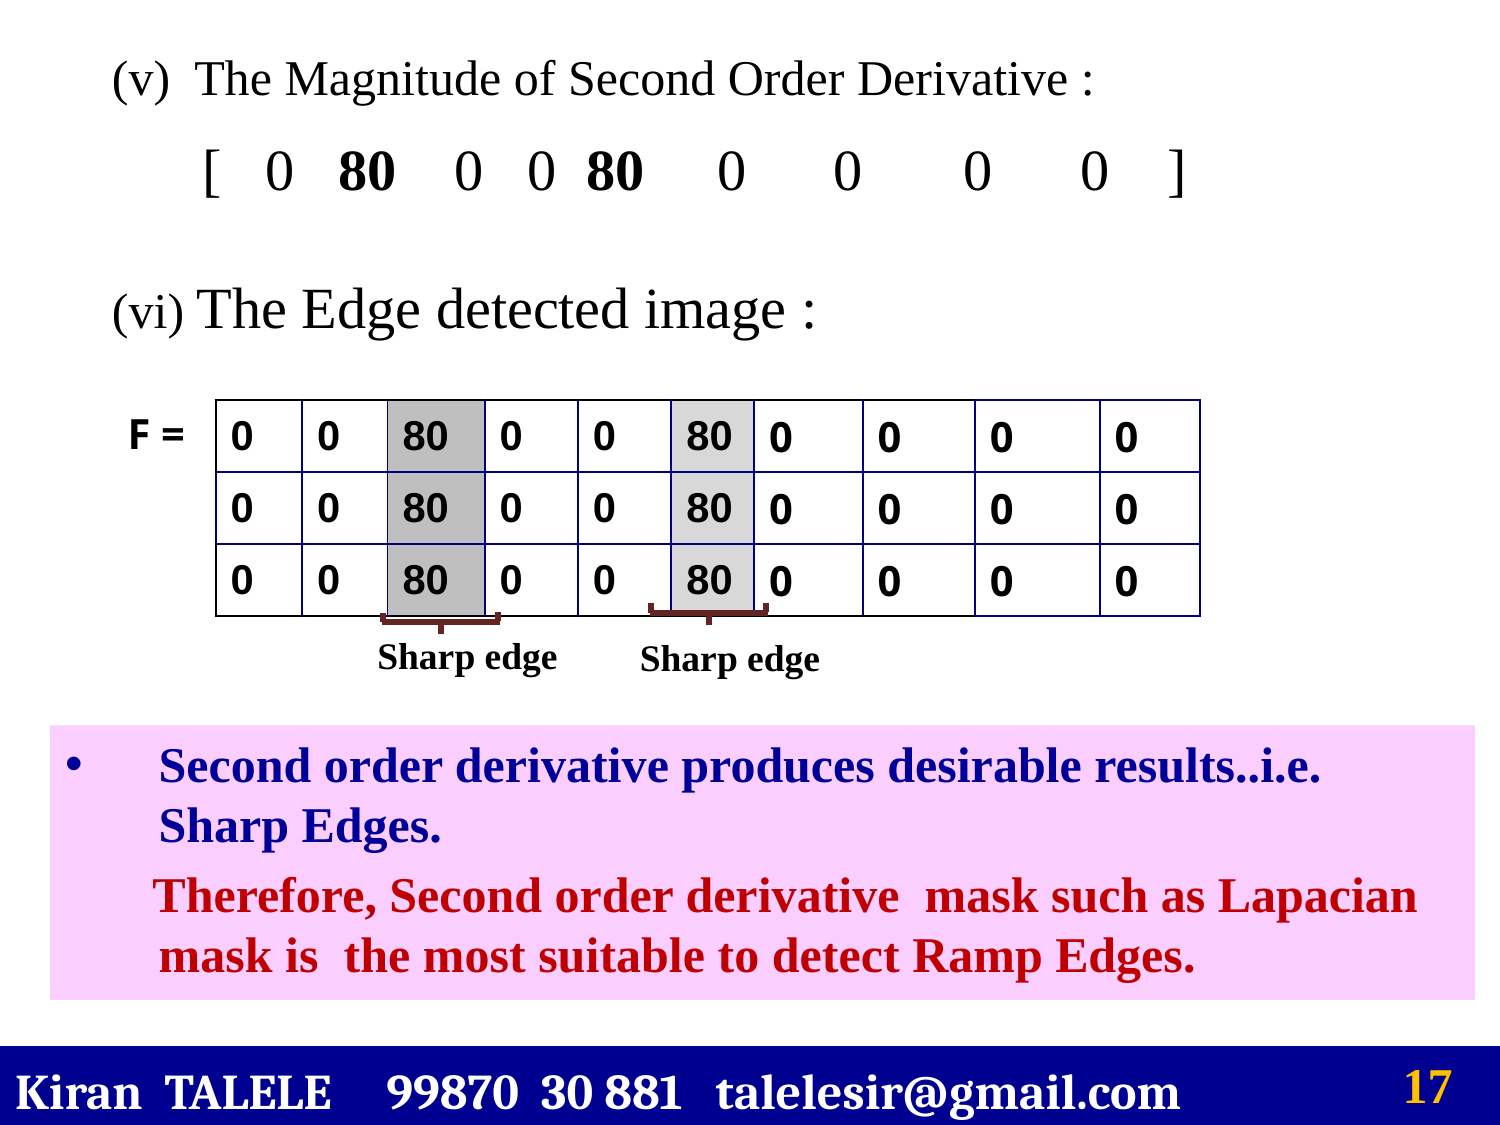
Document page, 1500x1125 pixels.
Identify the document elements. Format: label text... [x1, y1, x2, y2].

table_header 0 [486, 401, 577, 471]
table_cell 0 [755, 473, 862, 543]
table_cell 80 [672, 473, 753, 543]
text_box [697, 554, 720, 674]
table_header 0 [1101, 401, 1199, 471]
table_cell 0 [1101, 545, 1199, 615]
list Second order derivative produces desirable results..i.e. Sharp Edges. Therefore, Second order derivative mask such as Lapacian mask is the most suitable to detect Ramp Edges. [50, 725, 1475, 1000]
table_cell 0 [755, 545, 862, 615]
table_cell 0 [579, 545, 670, 615]
text_box (vi) The Edge detected image : [12, 262, 1388, 349]
table_header 0 [303, 401, 387, 471]
table_cell 0 [217, 545, 301, 615]
table_header 0 [755, 401, 862, 471]
table_cell 80 [388, 545, 484, 615]
table_header 0 [579, 401, 670, 471]
table_header 0 [217, 401, 301, 471]
table_cell 0 [486, 545, 577, 615]
text_box Sharp edge [457, 624, 576, 685]
table_cell 0 [217, 473, 301, 543]
table_cell 0 [303, 473, 387, 543]
table_header 0 [976, 401, 1099, 471]
text_box (v) The Magnitude of Second Order Derivative : [12, 37, 1438, 114]
table_cell 0 [486, 473, 577, 543]
table_header 80 [672, 401, 753, 471]
table_cell 0 [976, 545, 1099, 615]
table_cell 0 [864, 545, 974, 615]
text_box Sharp edge [362, 624, 425, 685]
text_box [0, 1045, 1500, 1125]
text_box [ 0 80 0 0 80 0 0 0 0 ] [0, 125, 1438, 225]
text_box F = [112, 399, 245, 450]
table_cell 80 [388, 473, 484, 543]
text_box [429, 564, 453, 683]
table_cell 0 [976, 473, 1099, 543]
table_cell 80 [672, 545, 753, 610]
table_cell 0 [1101, 473, 1199, 543]
table_header 0 [864, 401, 974, 471]
table_cell 0 [579, 473, 670, 543]
table_cell 0 [864, 473, 974, 543]
table_header 80 [388, 401, 484, 471]
text_box Sharp edge [624, 626, 839, 688]
table_cell 0 [303, 545, 387, 615]
